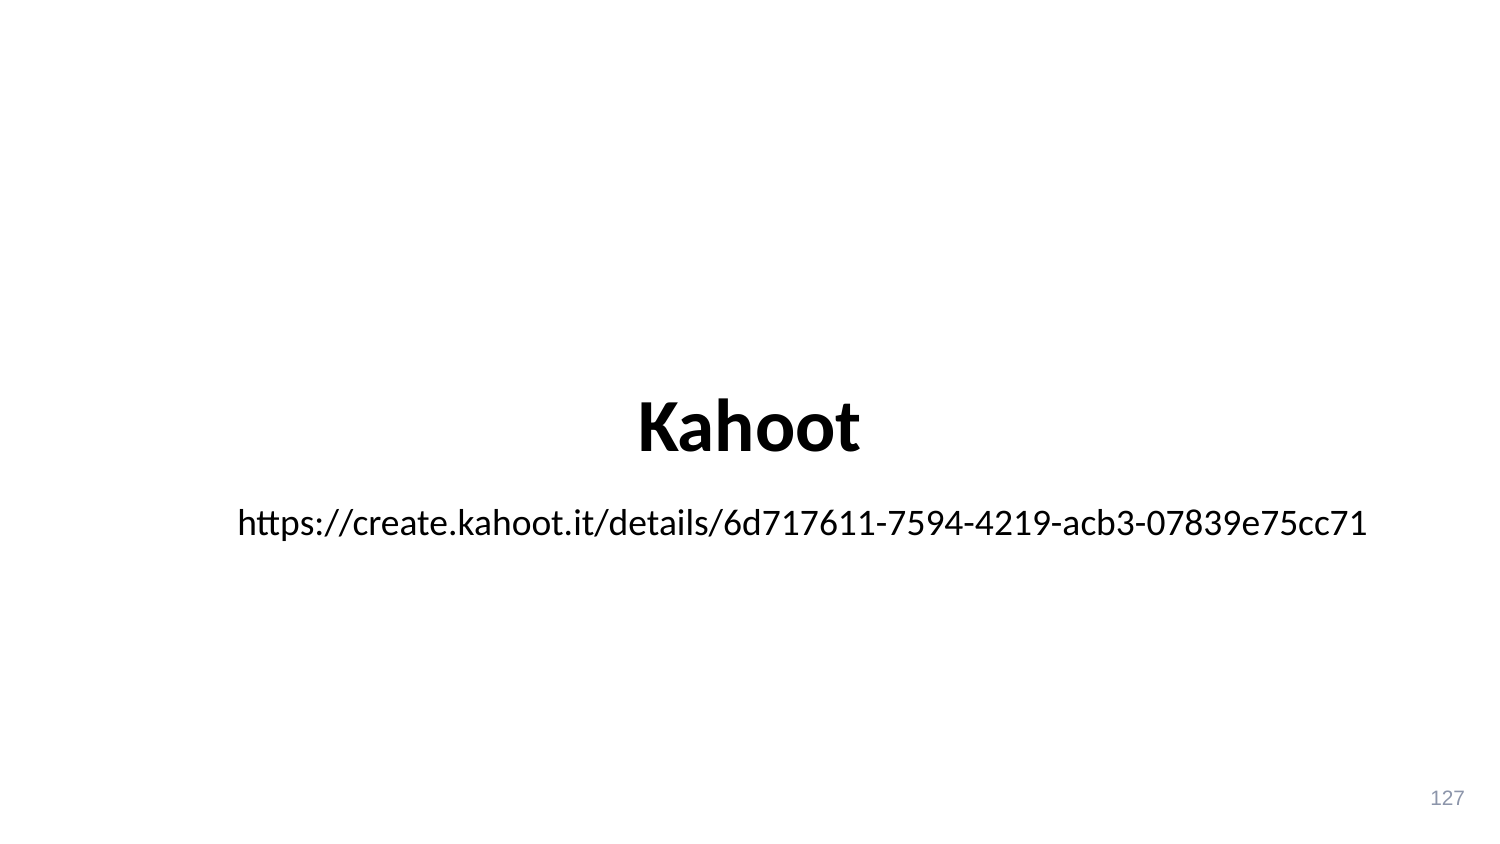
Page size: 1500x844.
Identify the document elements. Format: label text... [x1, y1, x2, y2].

text_box https://create.kahoot.it/details/6d717611-7594-4219-acb3-07839e75cc71 [222, 490, 1384, 551]
title Kahoot [51, 352, 1449, 491]
slide_number 127 [1389, 764, 1480, 830]
